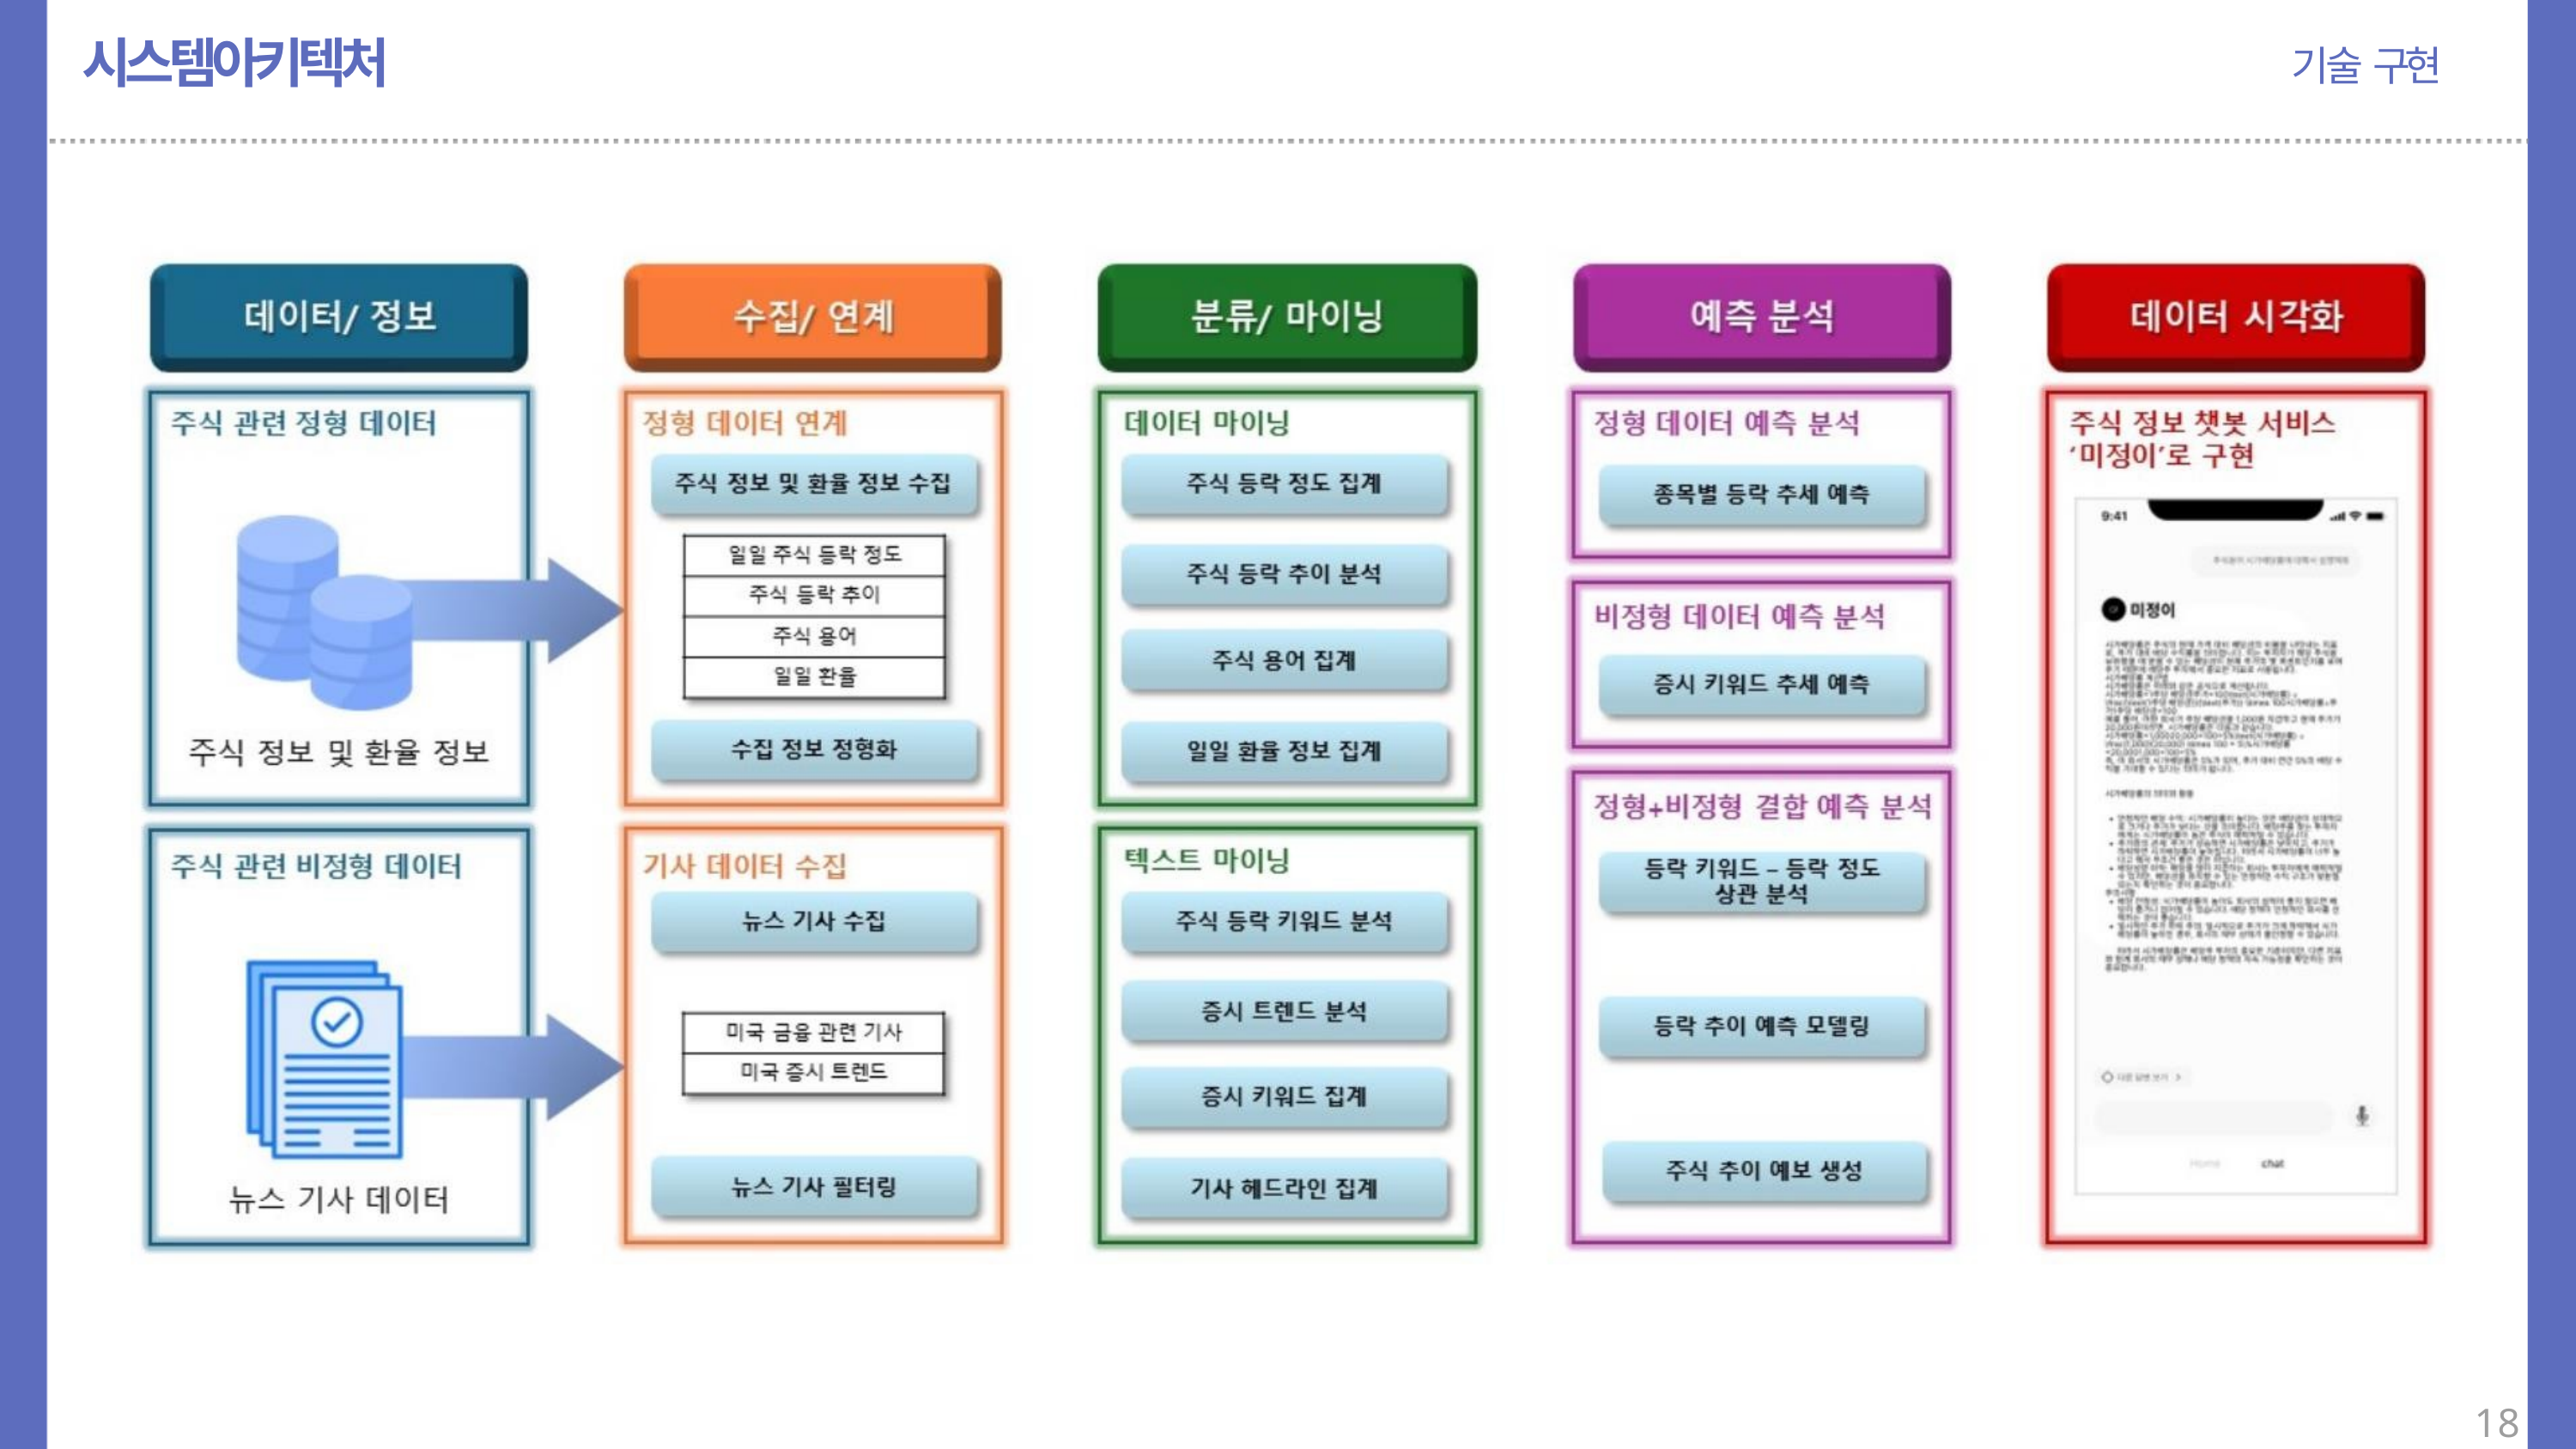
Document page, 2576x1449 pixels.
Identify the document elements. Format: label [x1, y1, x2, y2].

text_box [0, 0, 2576, 1449]
